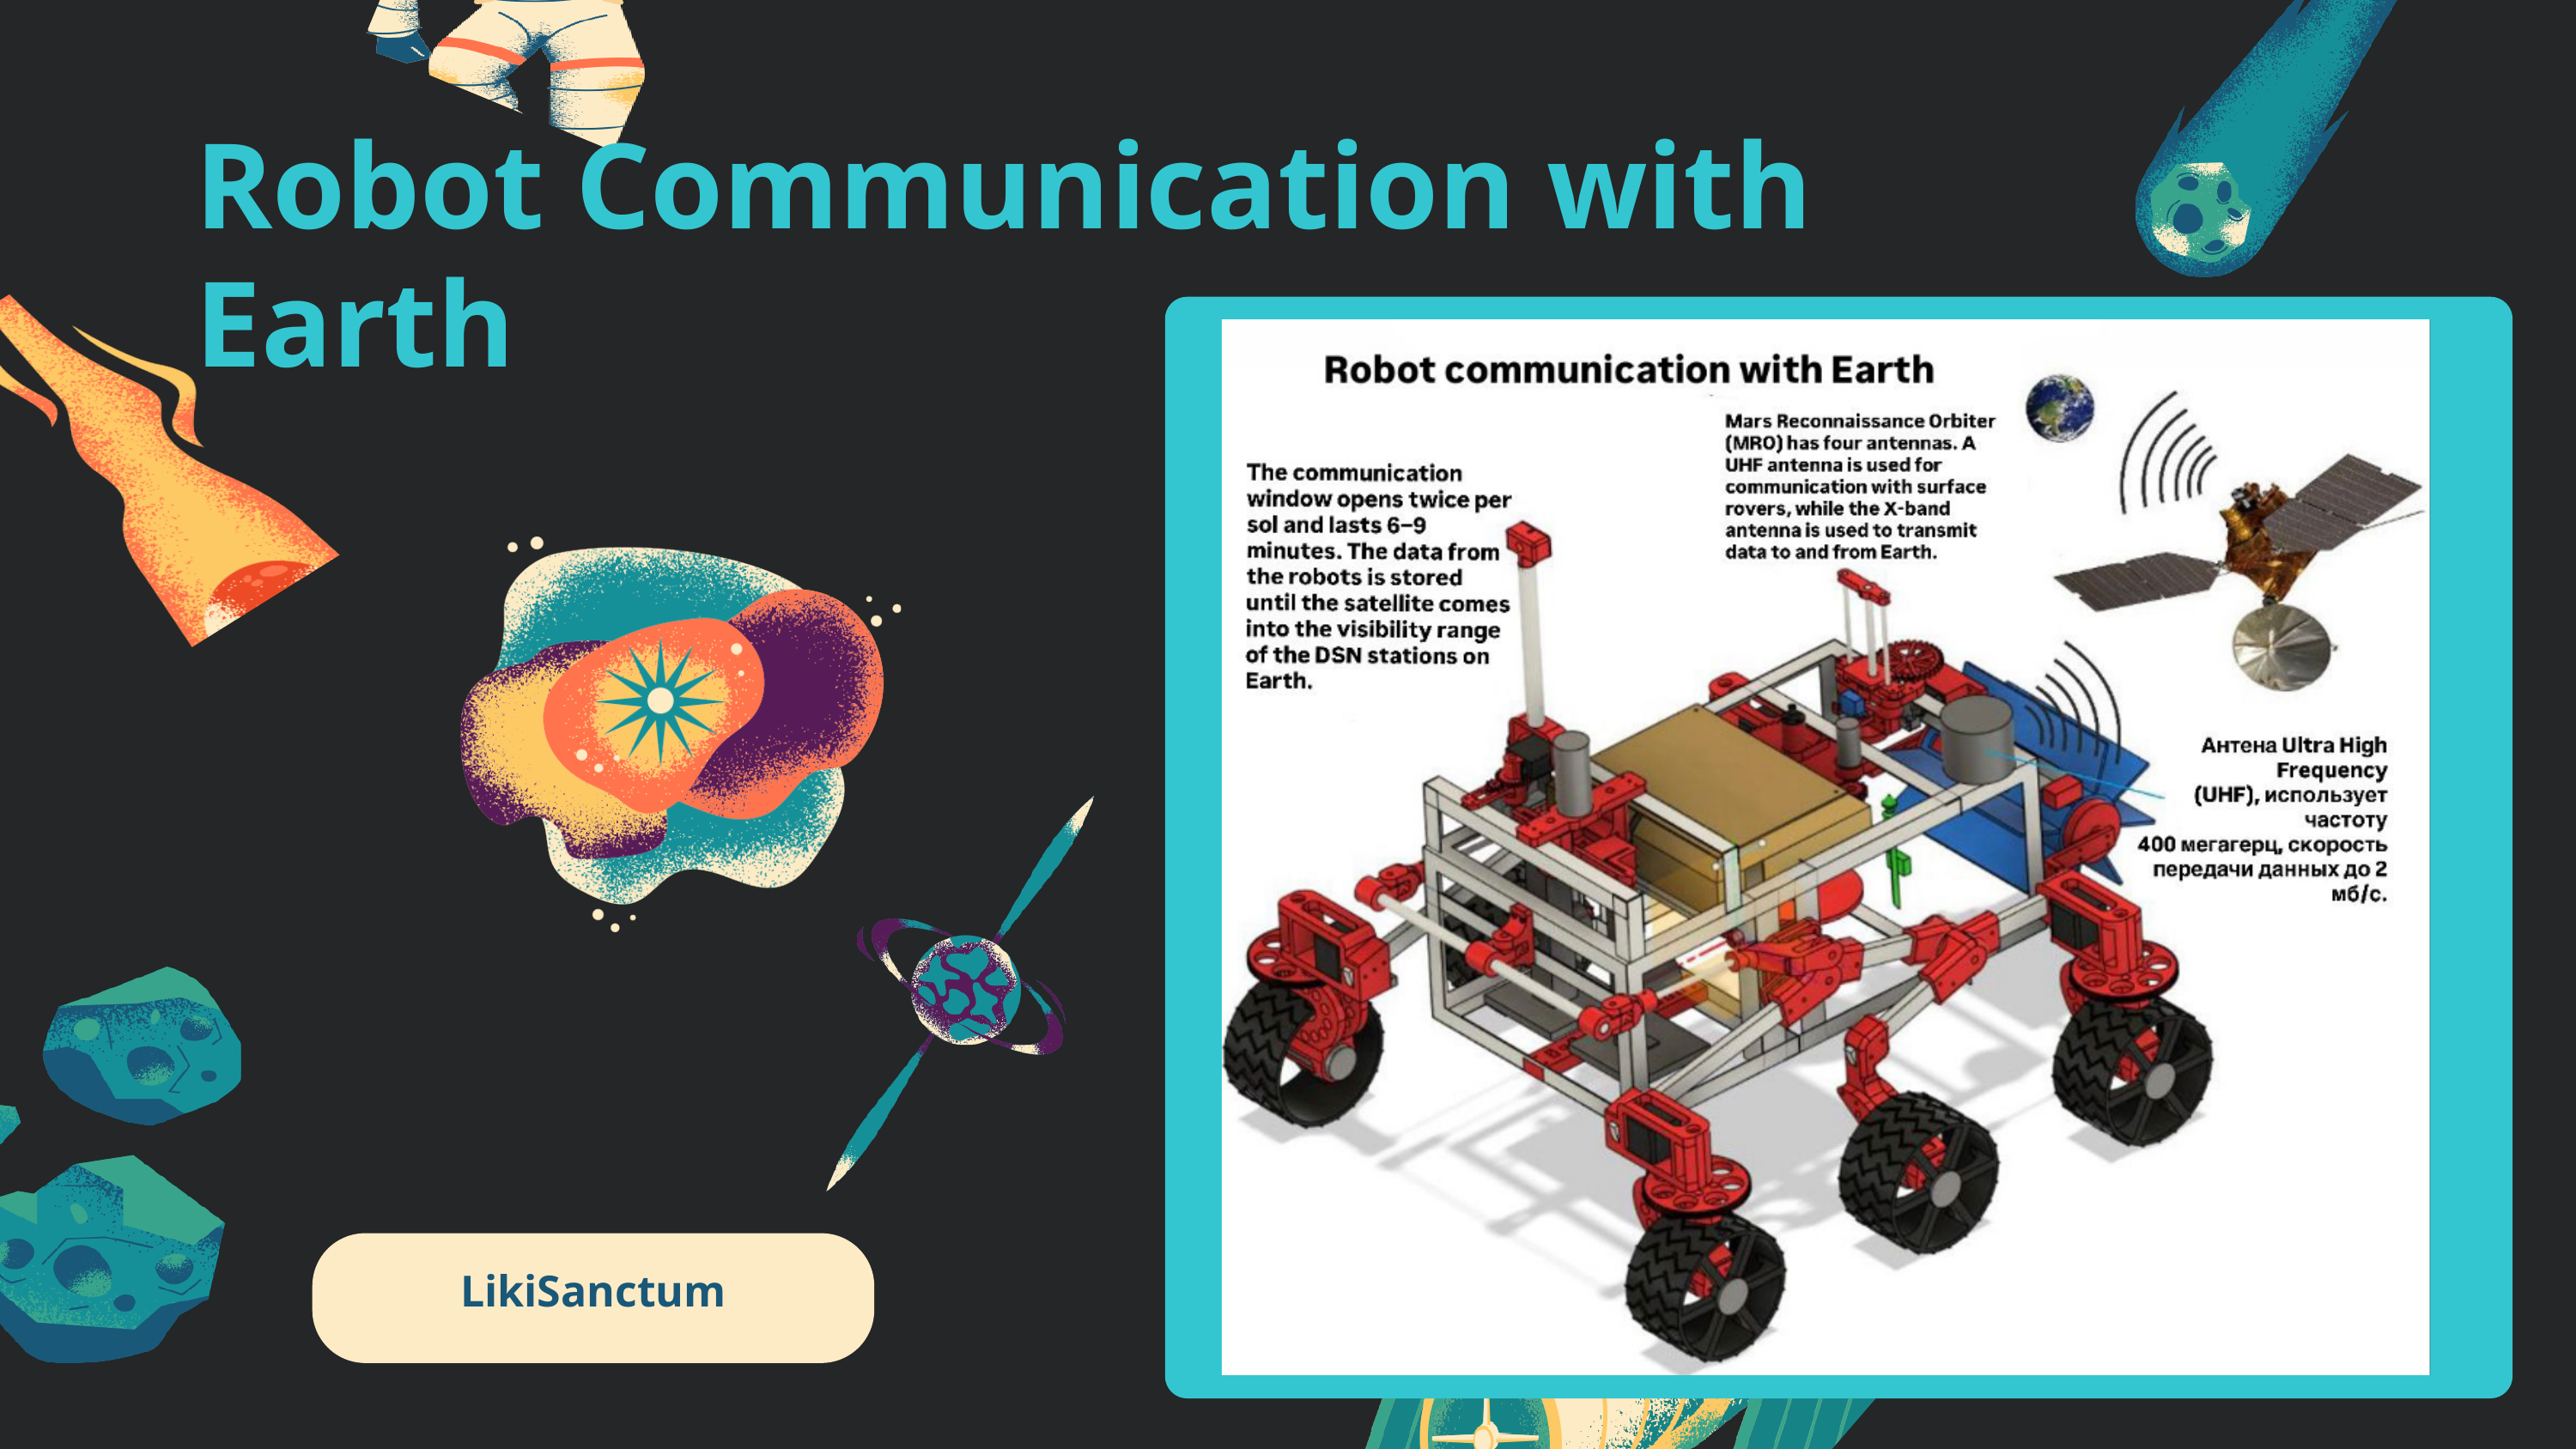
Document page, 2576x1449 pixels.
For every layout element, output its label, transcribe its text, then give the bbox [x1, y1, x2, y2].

text_box [0, 197, 374, 688]
text_box [361, 0, 809, 114]
text_box [460, 537, 902, 932]
text_box Robot Communication with Earth [195, 114, 2136, 530]
text_box [826, 795, 1094, 1191]
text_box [312, 1233, 875, 1364]
text_box [1332, 1405, 1870, 1449]
text_box [2135, 0, 2436, 277]
text_box [0, 967, 241, 1363]
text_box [1164, 296, 2513, 1399]
